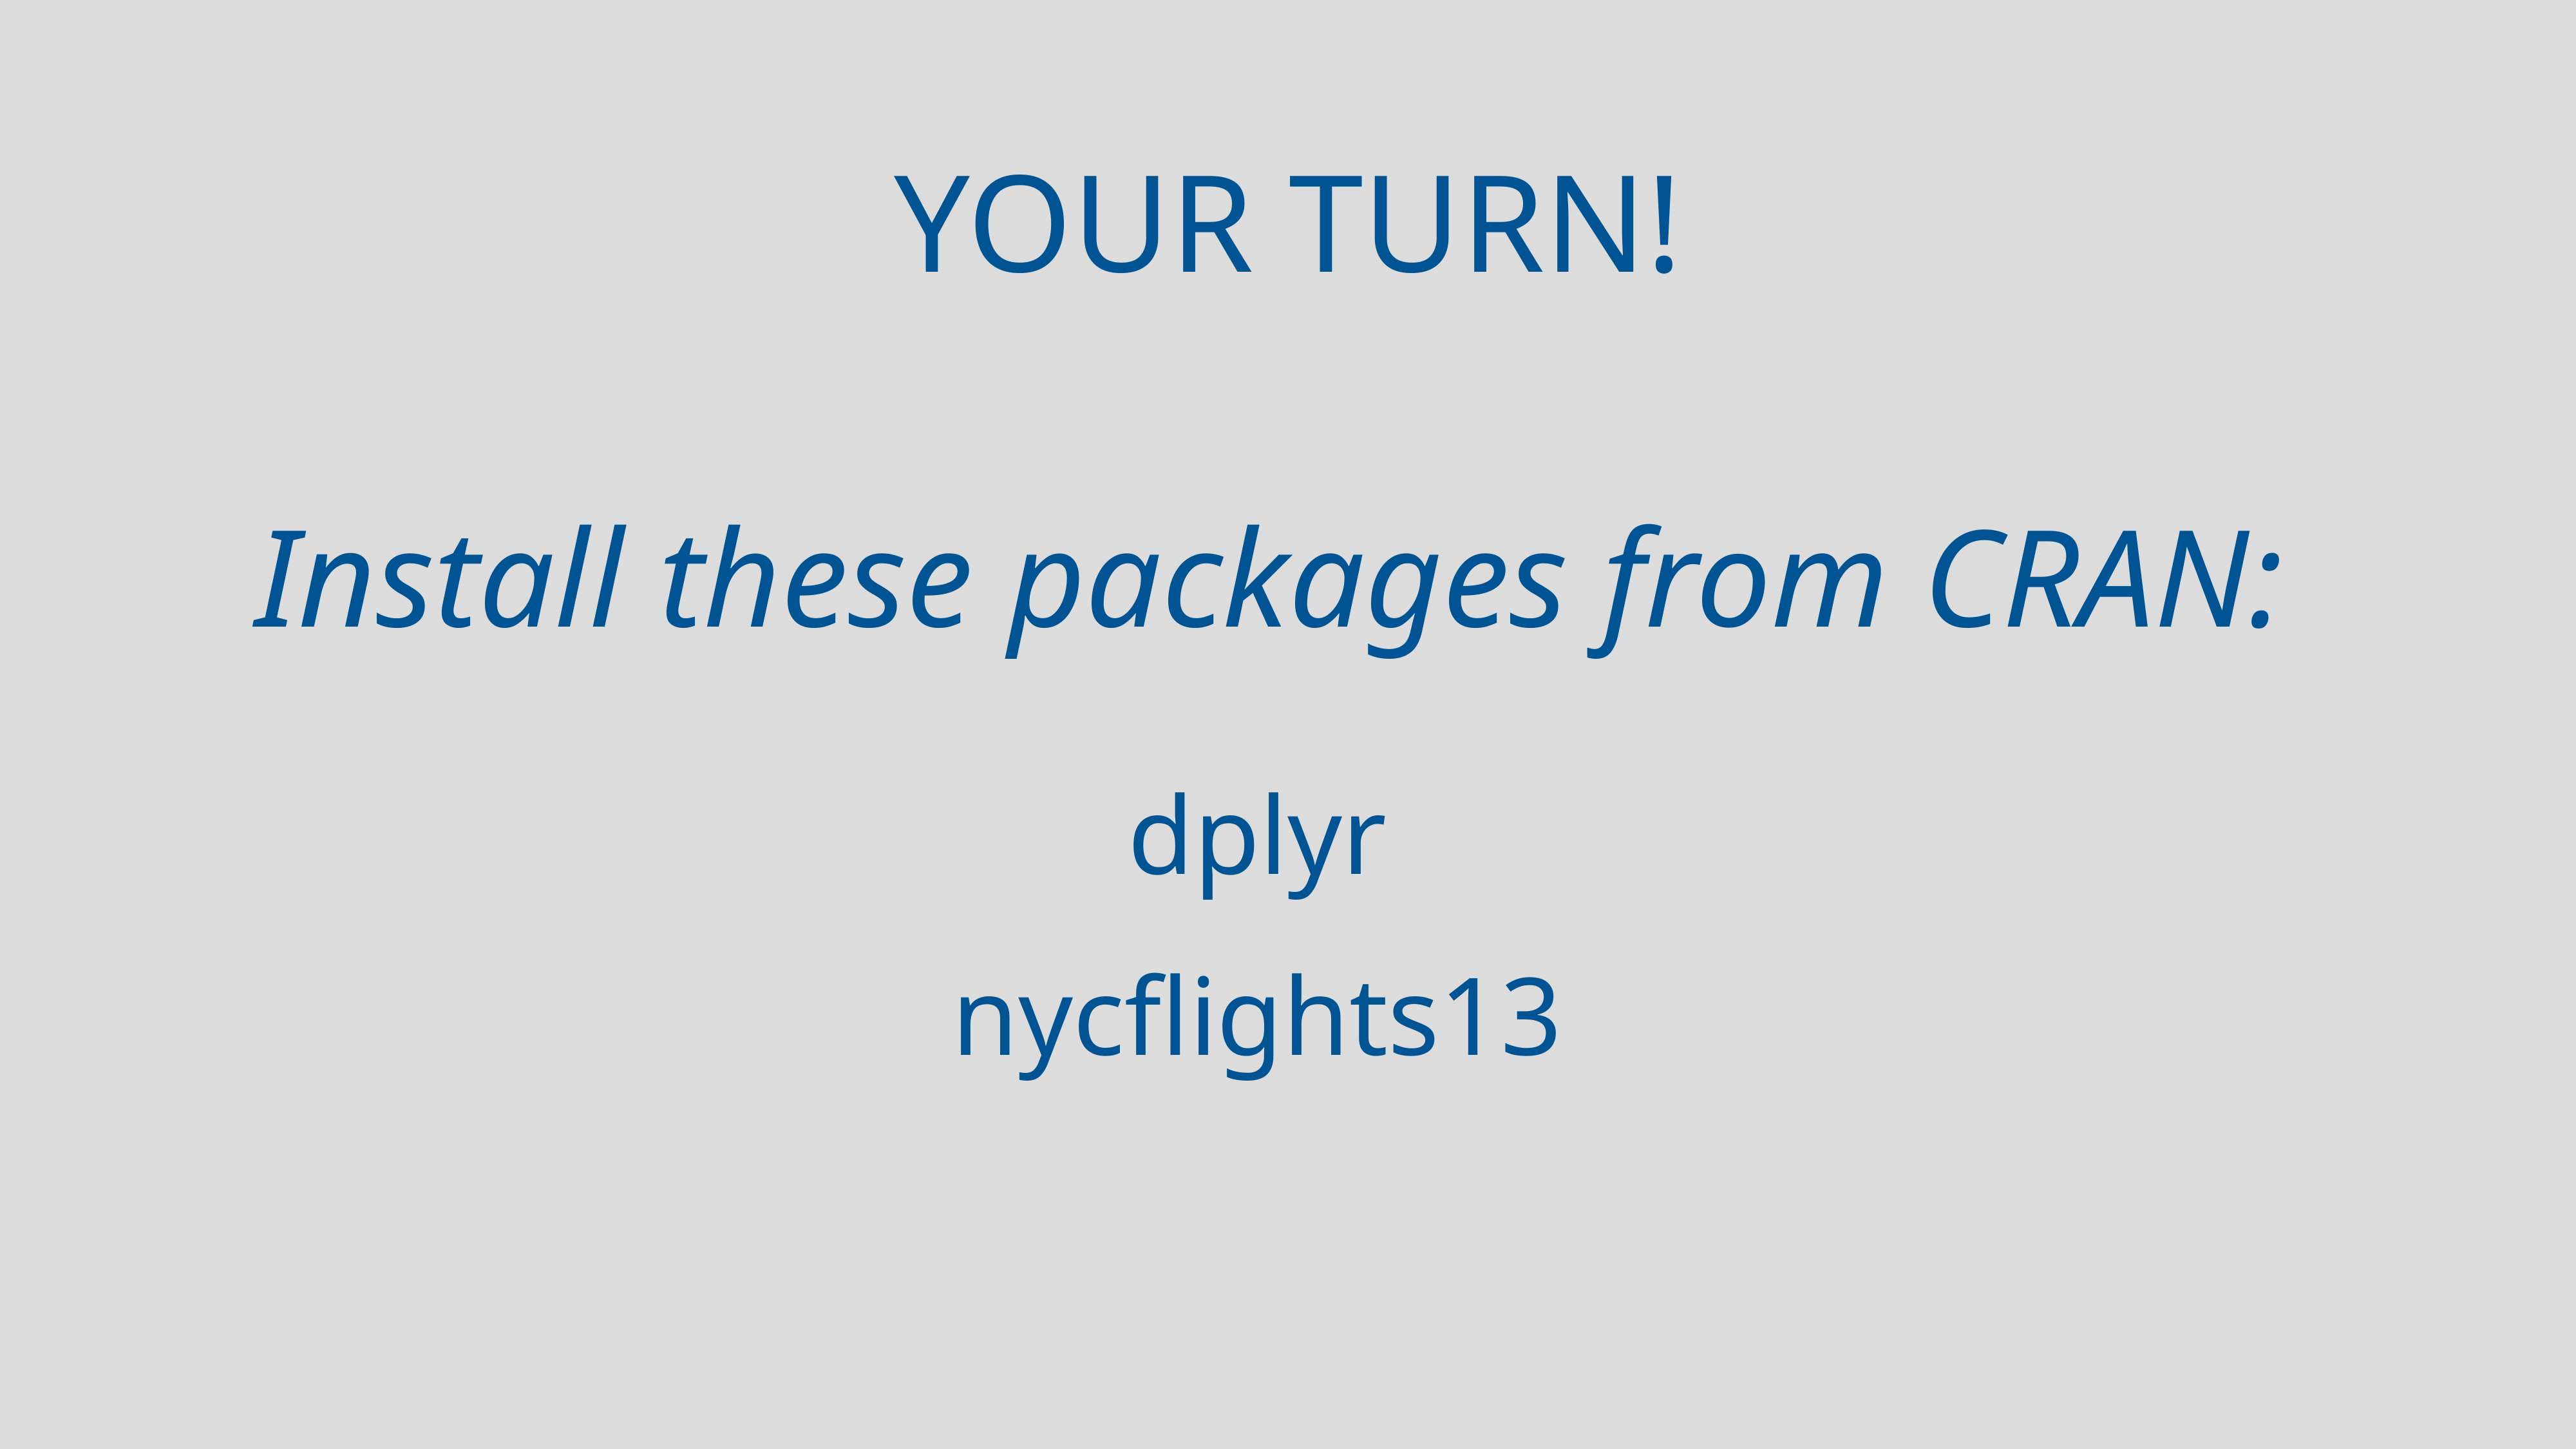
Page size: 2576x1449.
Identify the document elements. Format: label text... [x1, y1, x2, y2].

title Your turn! [70, 37, 2507, 401]
list Install these packages from CRAN: dplyr nycflights13 [39, 404, 2476, 1213]
